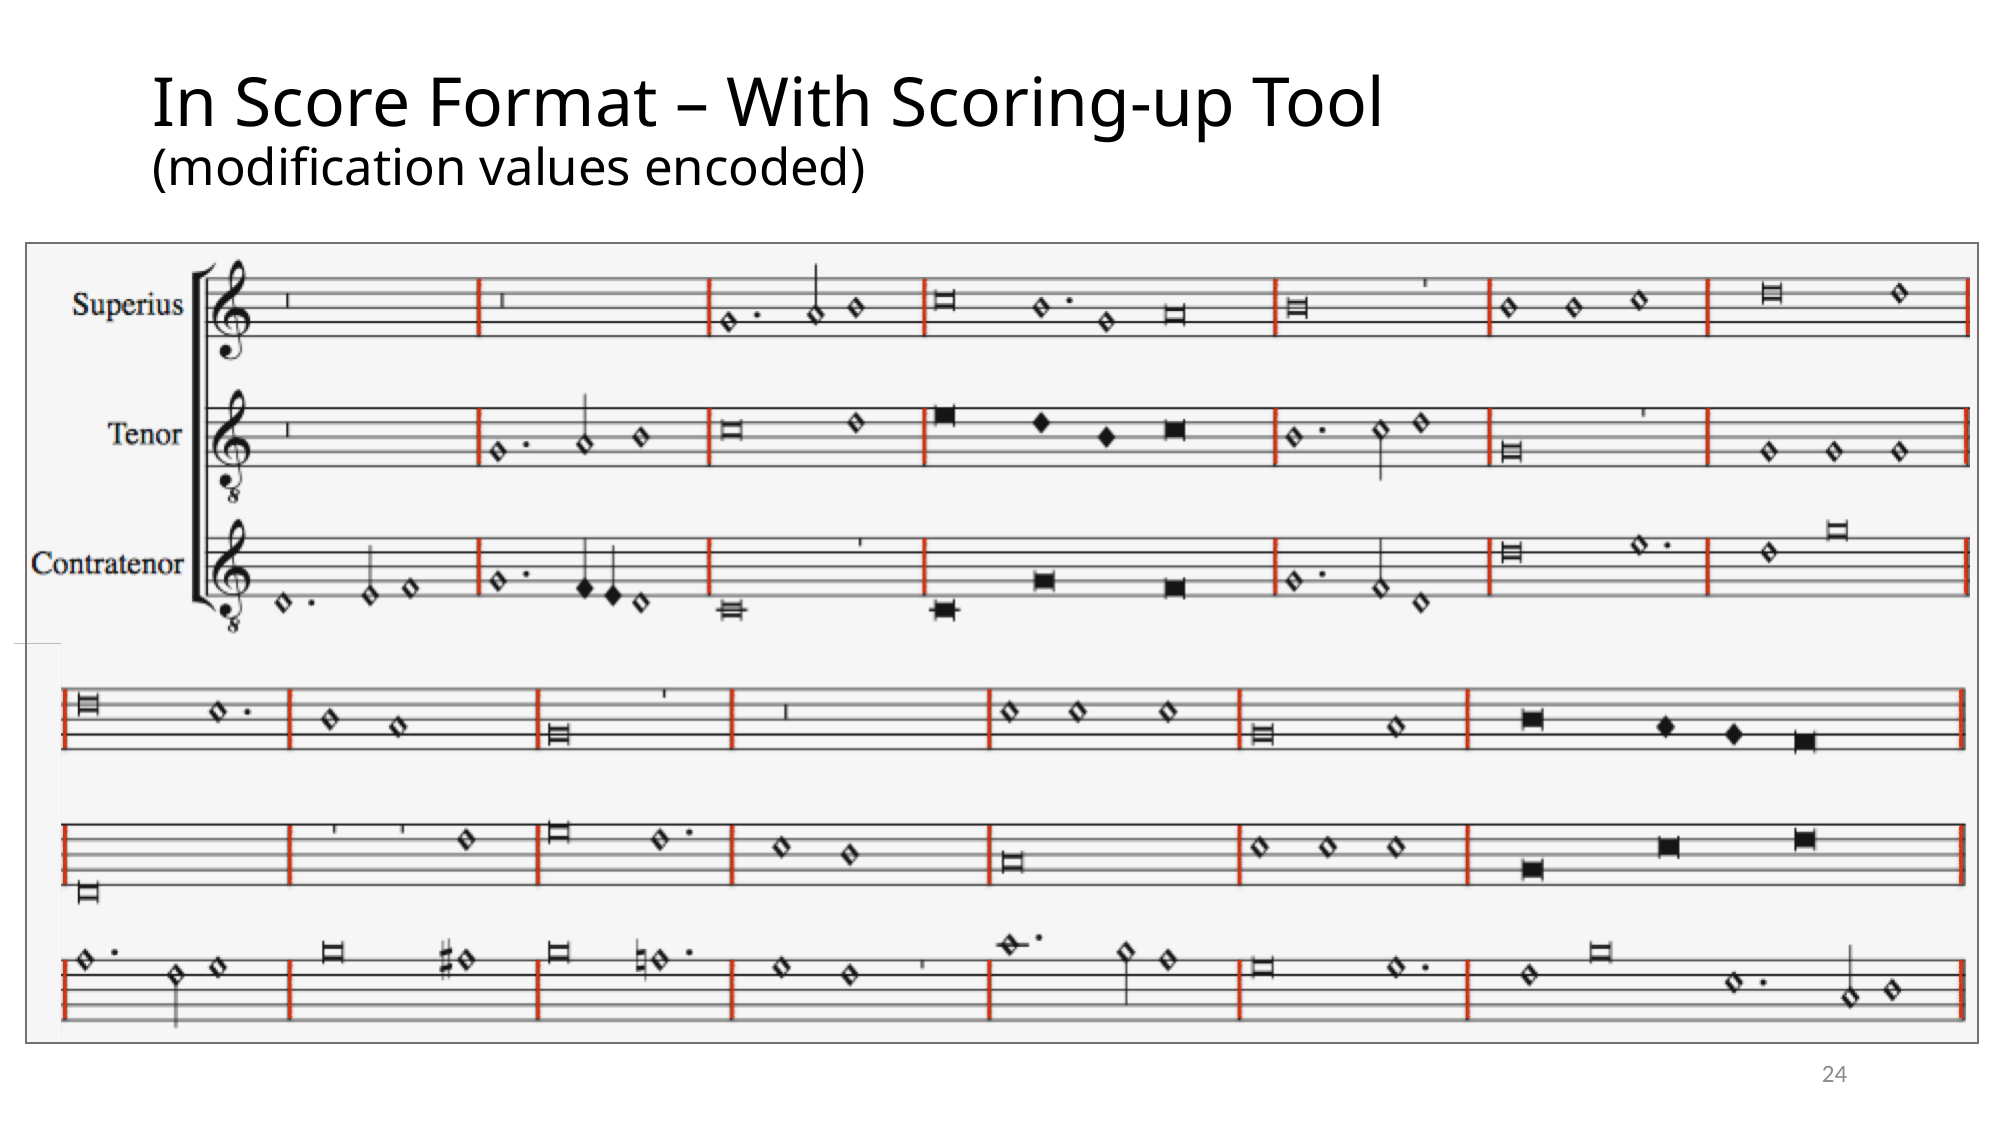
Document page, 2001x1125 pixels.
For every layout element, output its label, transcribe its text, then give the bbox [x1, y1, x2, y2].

slide_number 24 [1412, 1044, 1863, 1103]
title In Score Format – With Scoring-up Tool (modification values encoded) [137, 59, 1863, 205]
text_box [25, 242, 1979, 1044]
picture [14, 253, 1970, 1043]
